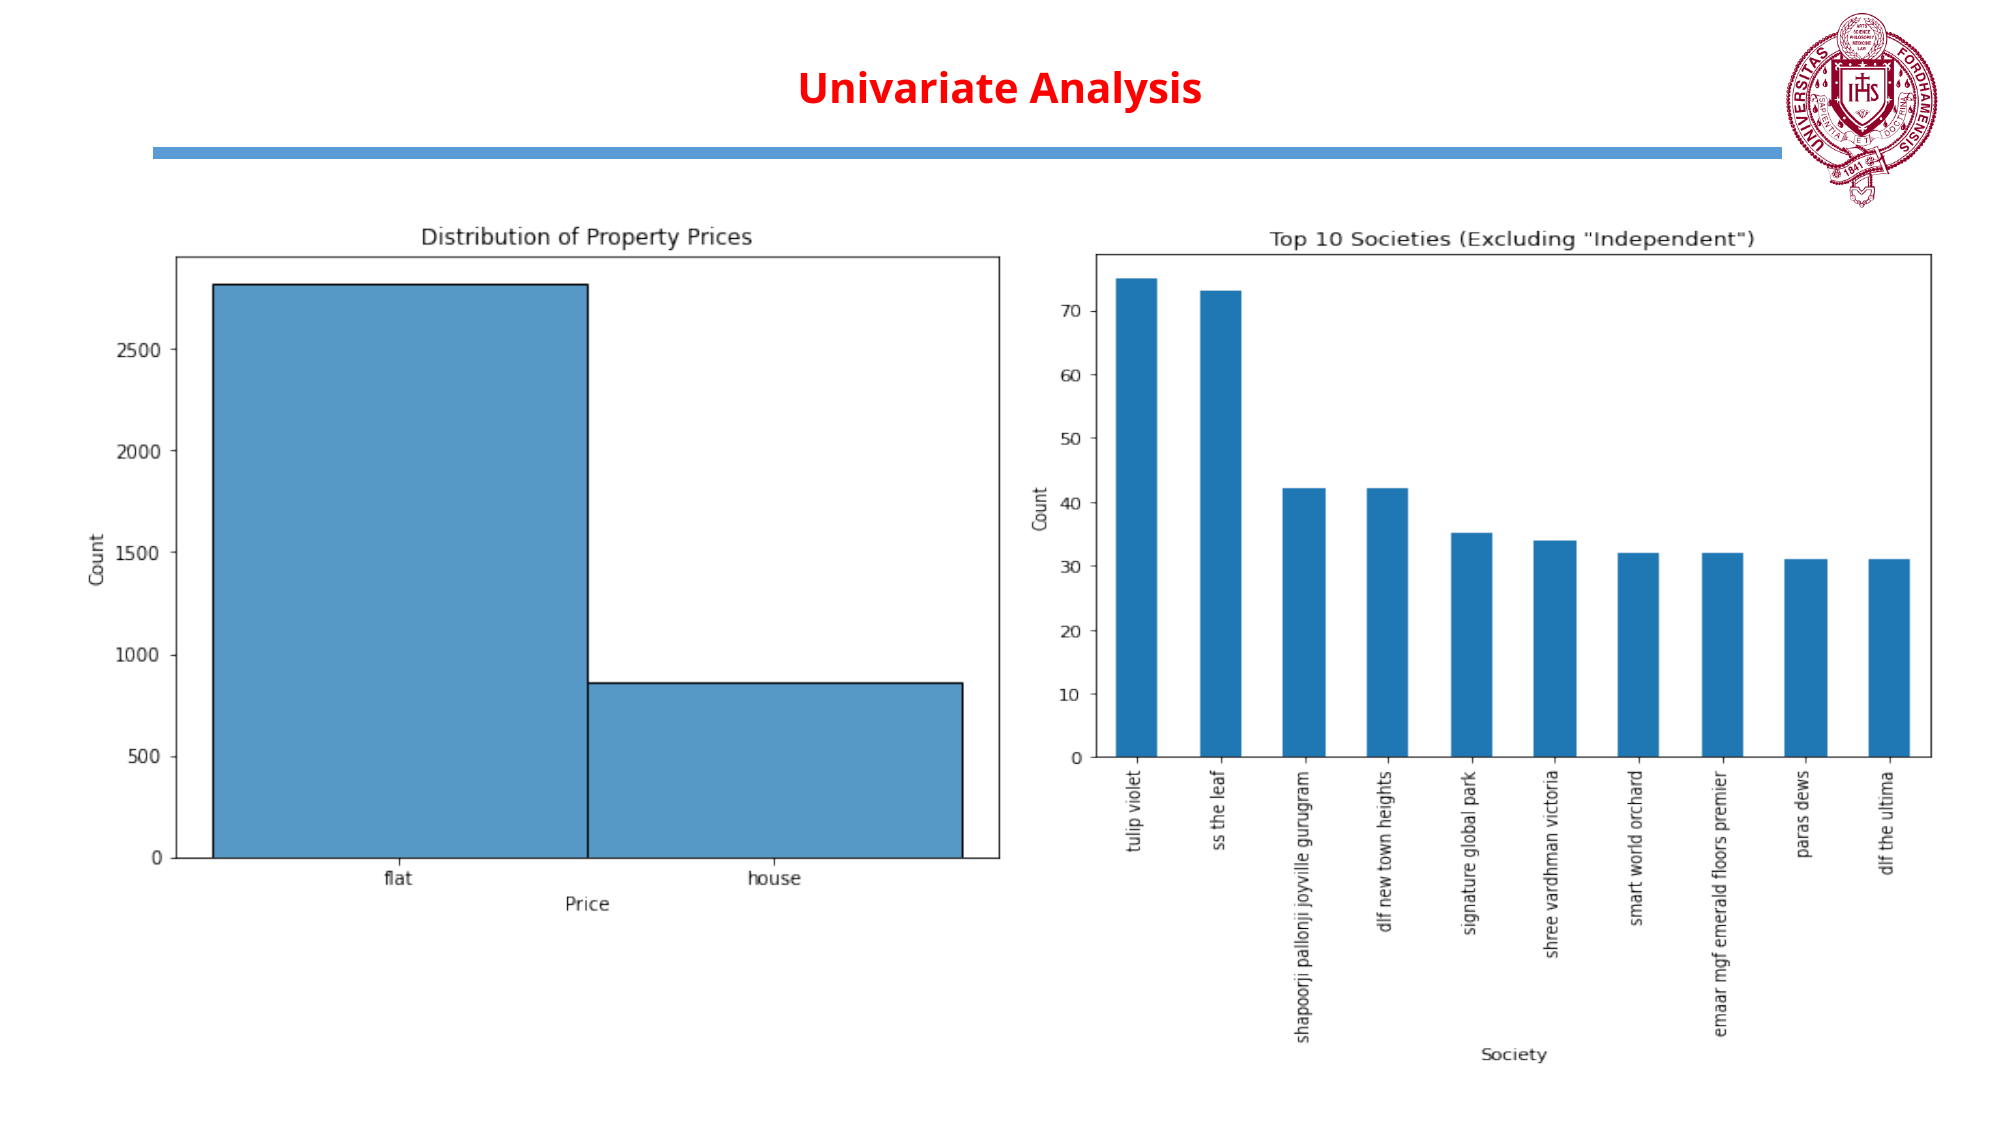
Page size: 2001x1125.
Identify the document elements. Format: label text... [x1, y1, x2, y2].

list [76, 214, 1012, 929]
picture [1019, 220, 1944, 1073]
picture [1781, 9, 1944, 215]
title Univariate Analysis [137, 59, 1781, 121]
